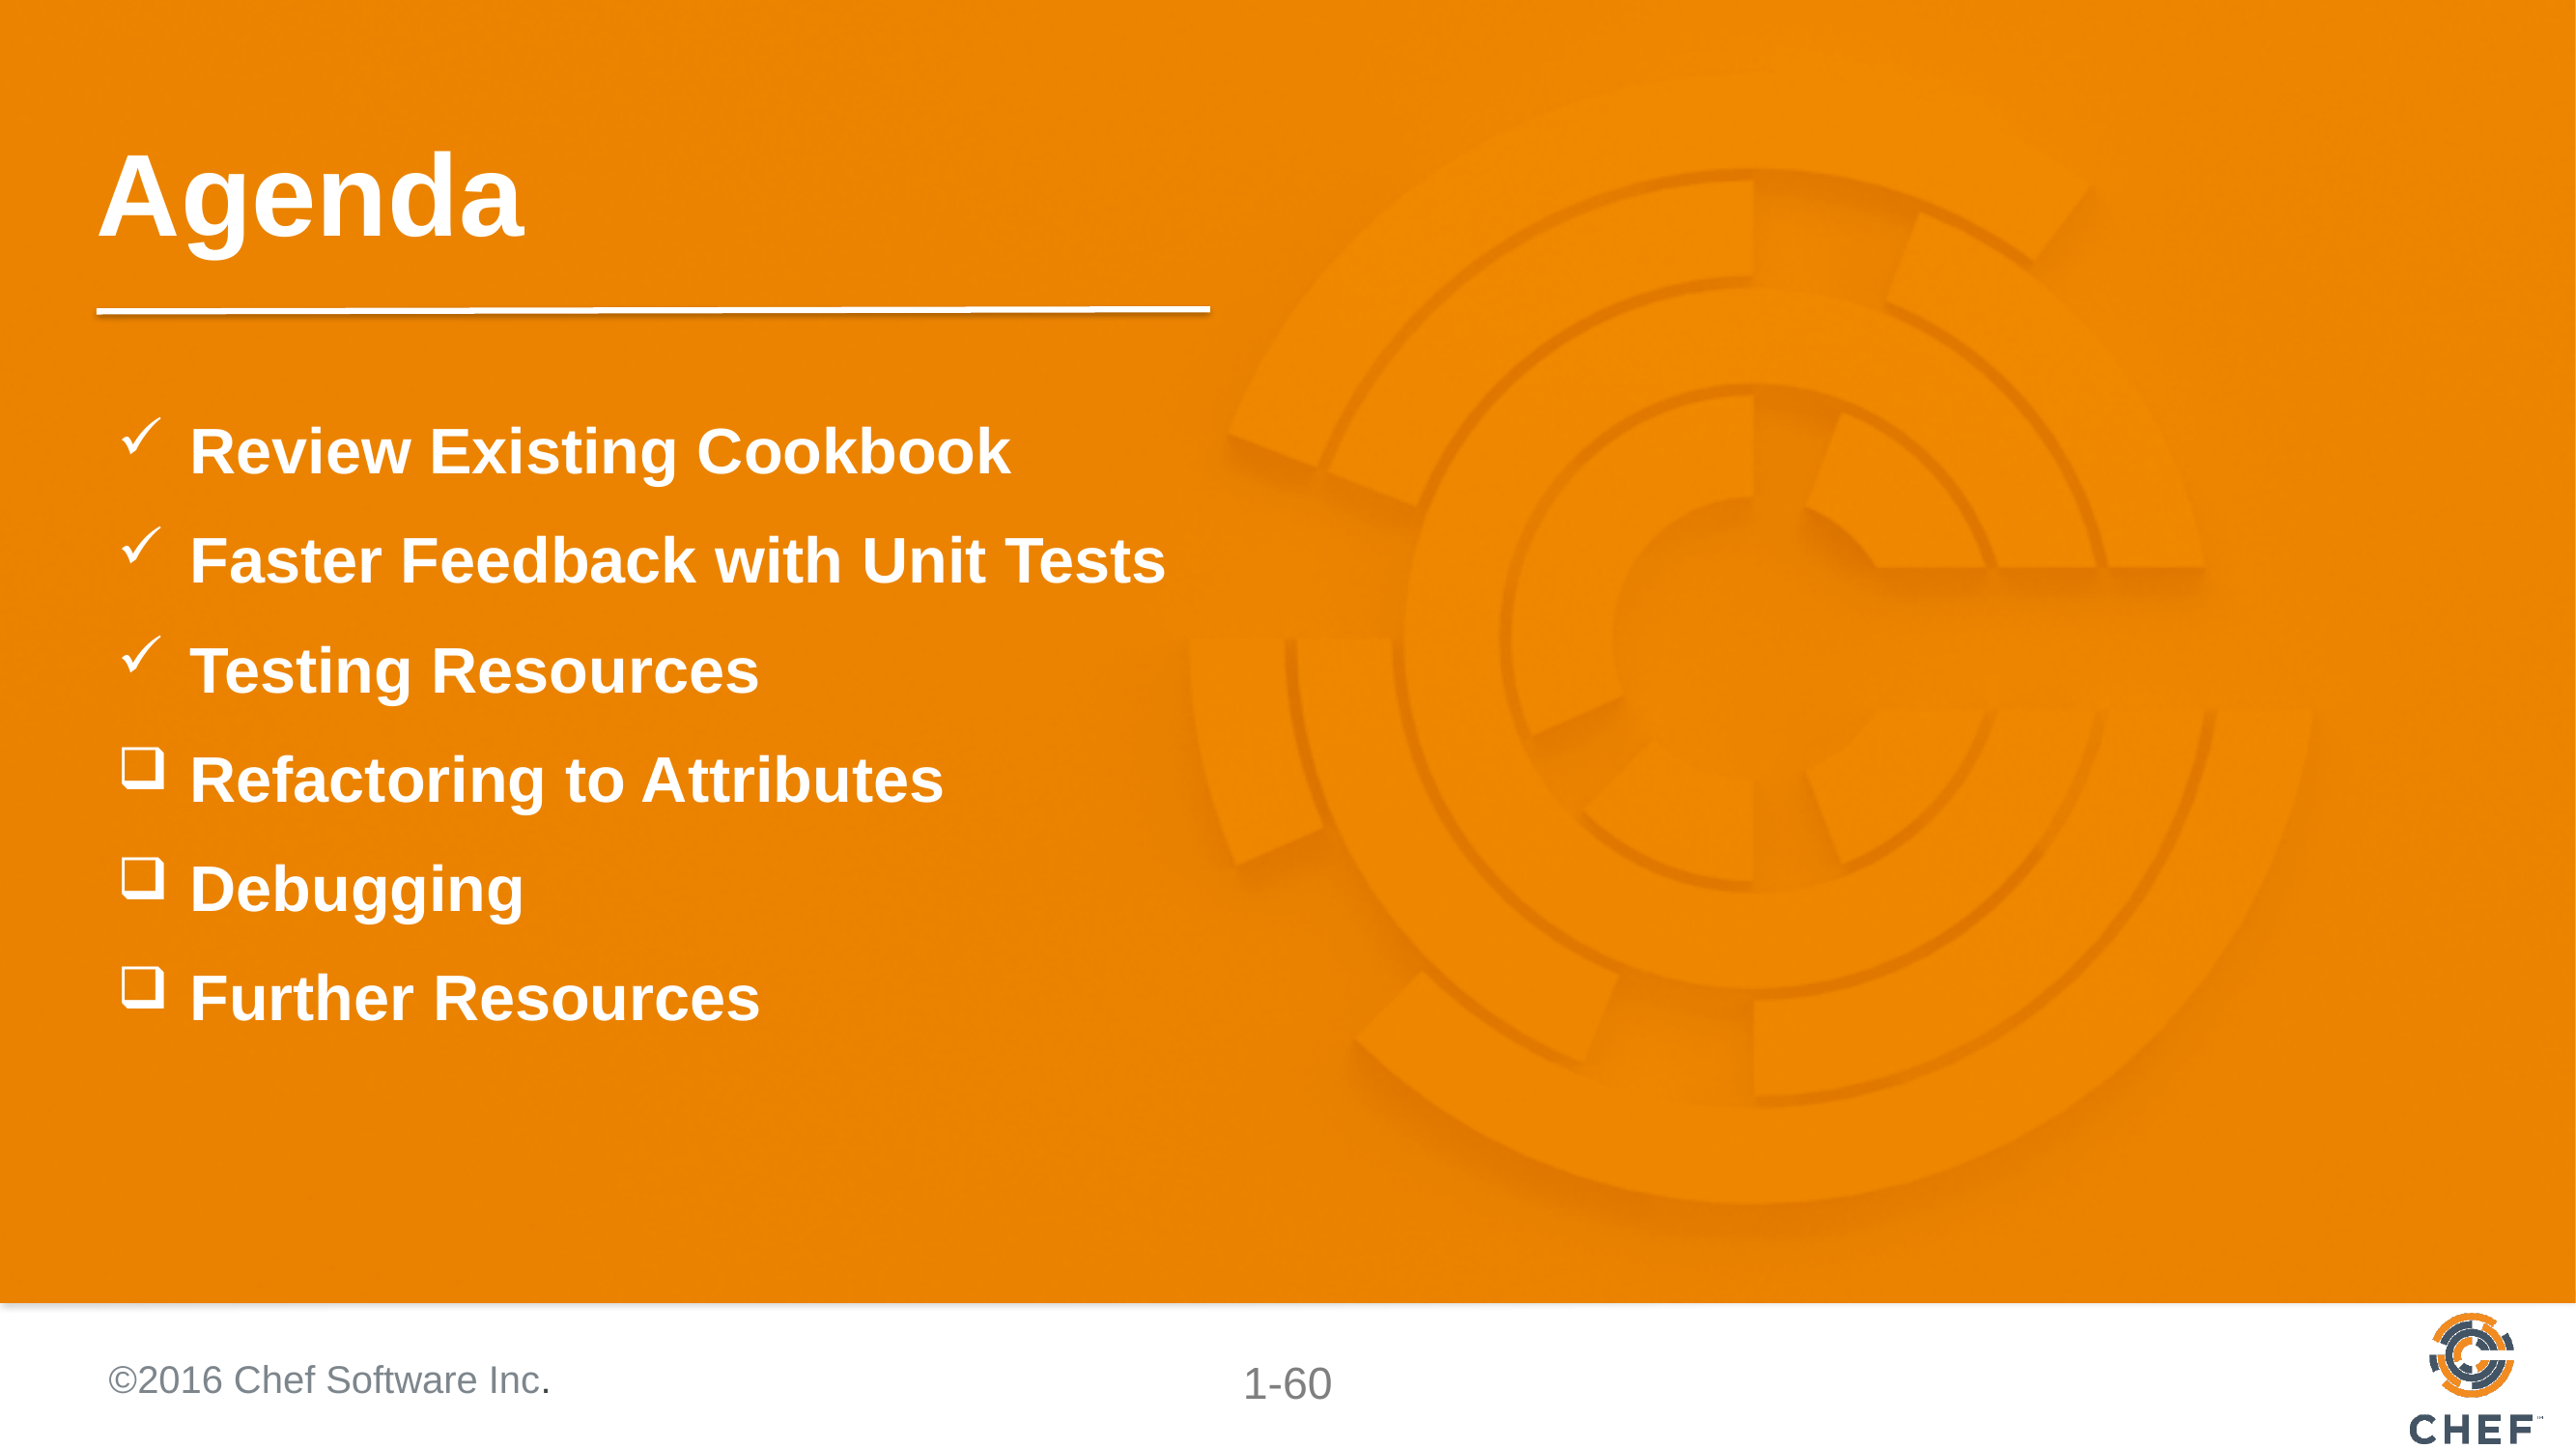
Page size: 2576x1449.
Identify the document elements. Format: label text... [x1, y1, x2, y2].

list Review Existing Cookbook Faster Feedback with Unit Tests Testing Resources Refactoring to Attributes Debugging Further Resources [102, 402, 1210, 1142]
picture [0, 0, 2576, 1449]
title Agenda [96, 135, 1210, 268]
